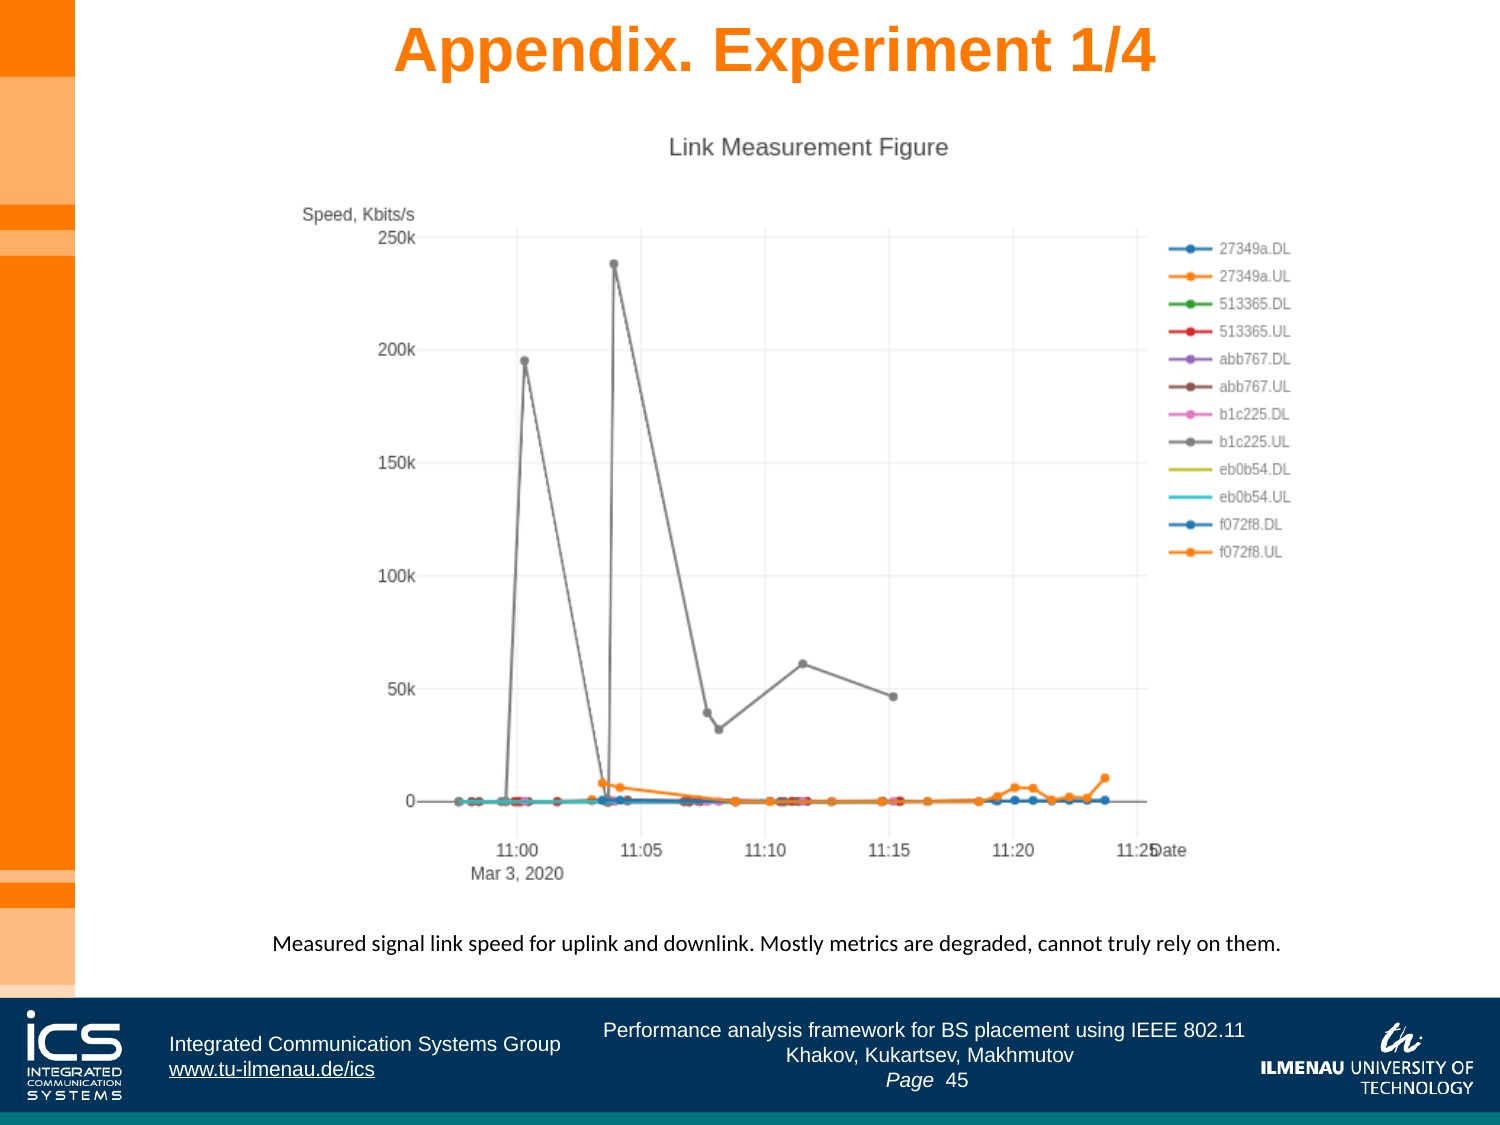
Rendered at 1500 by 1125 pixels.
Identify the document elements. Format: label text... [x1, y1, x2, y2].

picture [300, 82, 1318, 955]
picture [23, 1009, 124, 1102]
text_box Measured signal link speed for uplink and downlink. Mostly metrics are degraded, cannot truly rely on them. [135, 920, 1425, 964]
title Appendix. Experiment 1/4 [100, 0, 1451, 93]
picture [1261, 1022, 1474, 1094]
